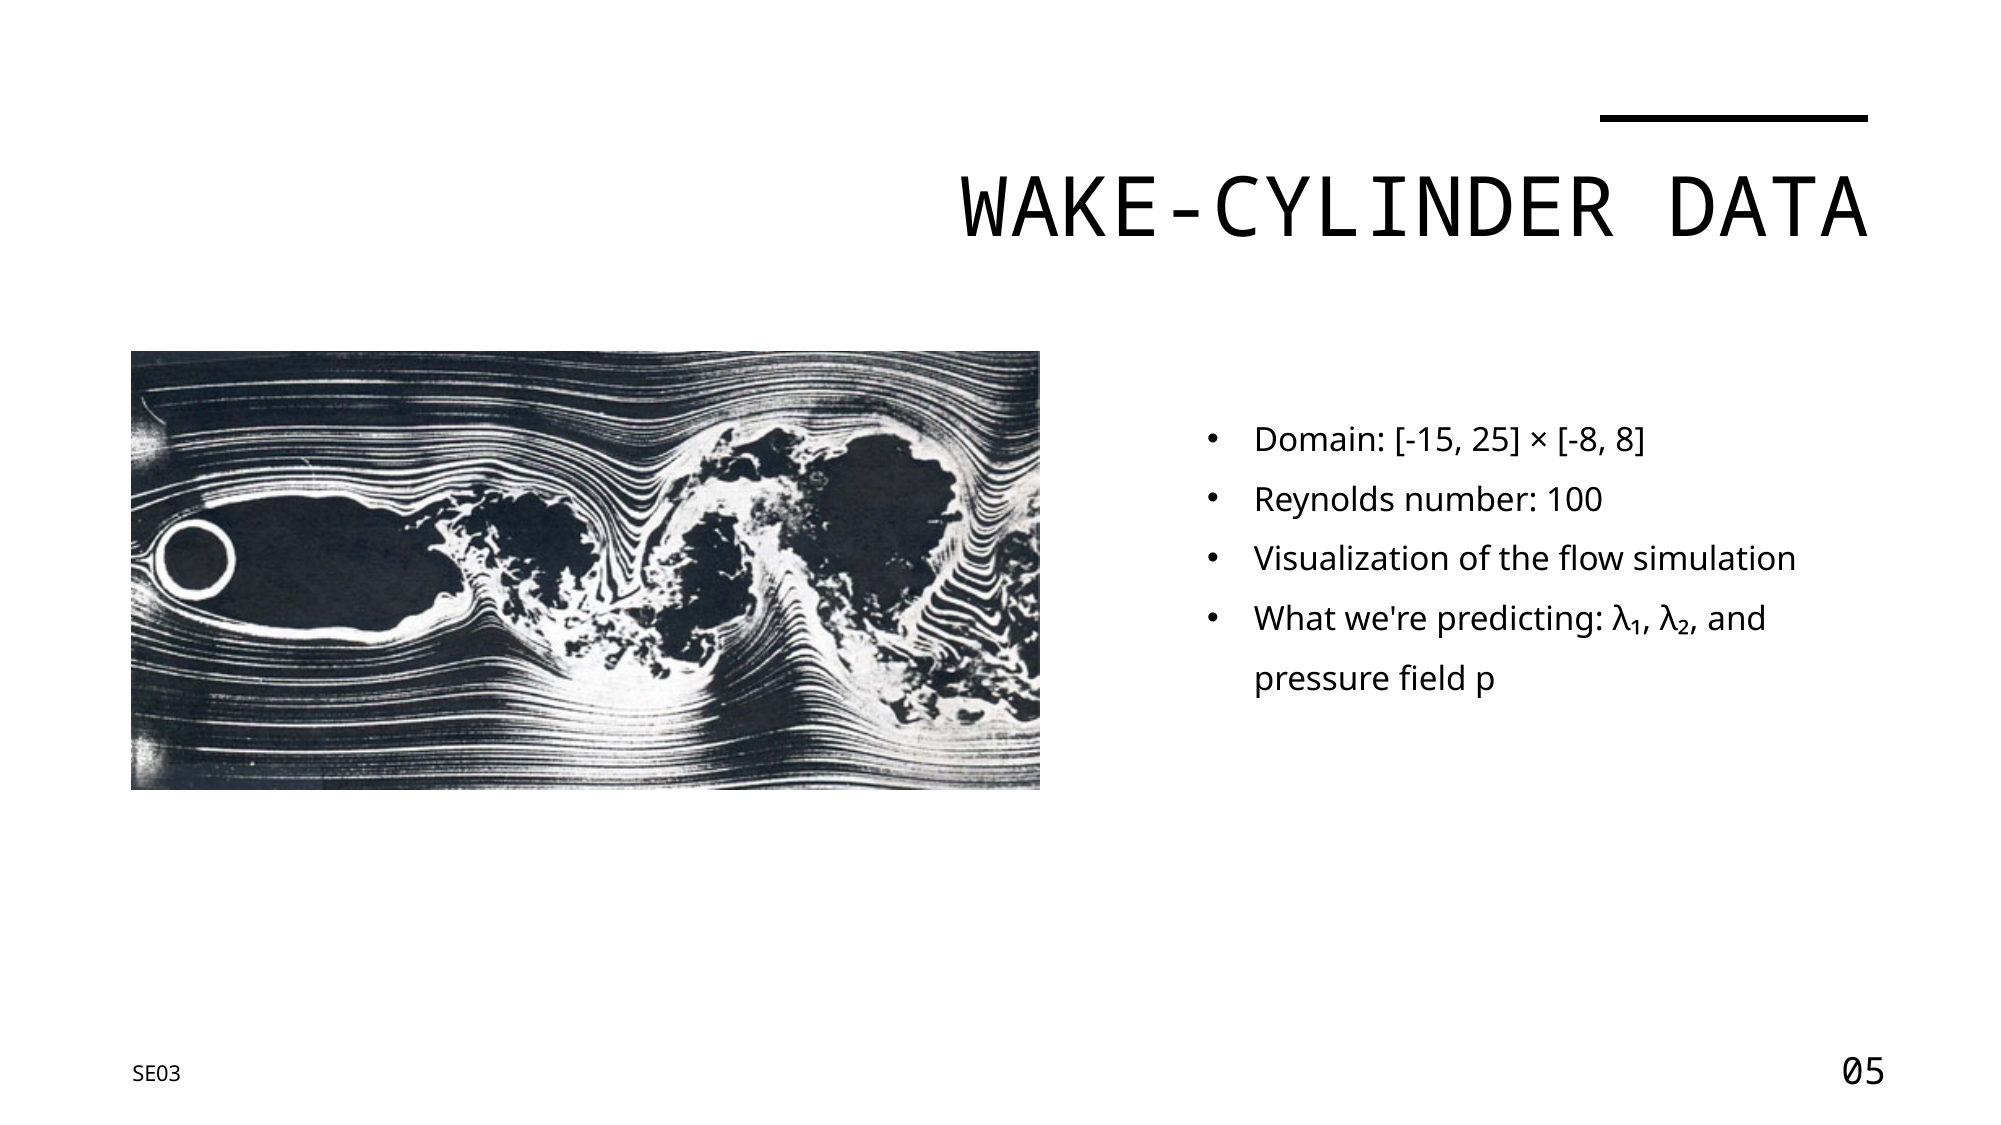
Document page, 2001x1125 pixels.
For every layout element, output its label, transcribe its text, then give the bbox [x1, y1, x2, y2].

picture [131, 351, 1040, 790]
slide_number 05 [1791, 1042, 1902, 1103]
title Wake-cylinder DATA [114, 145, 1886, 319]
text_box Domain: [-15, 25] × [-8, 8] Reynolds number: 100 Visualization of the flow simulation What we're predicting: λ₁, λ₂, and pressure field p [1192, 390, 1869, 705]
footer SE03 [117, 1042, 862, 1103]
